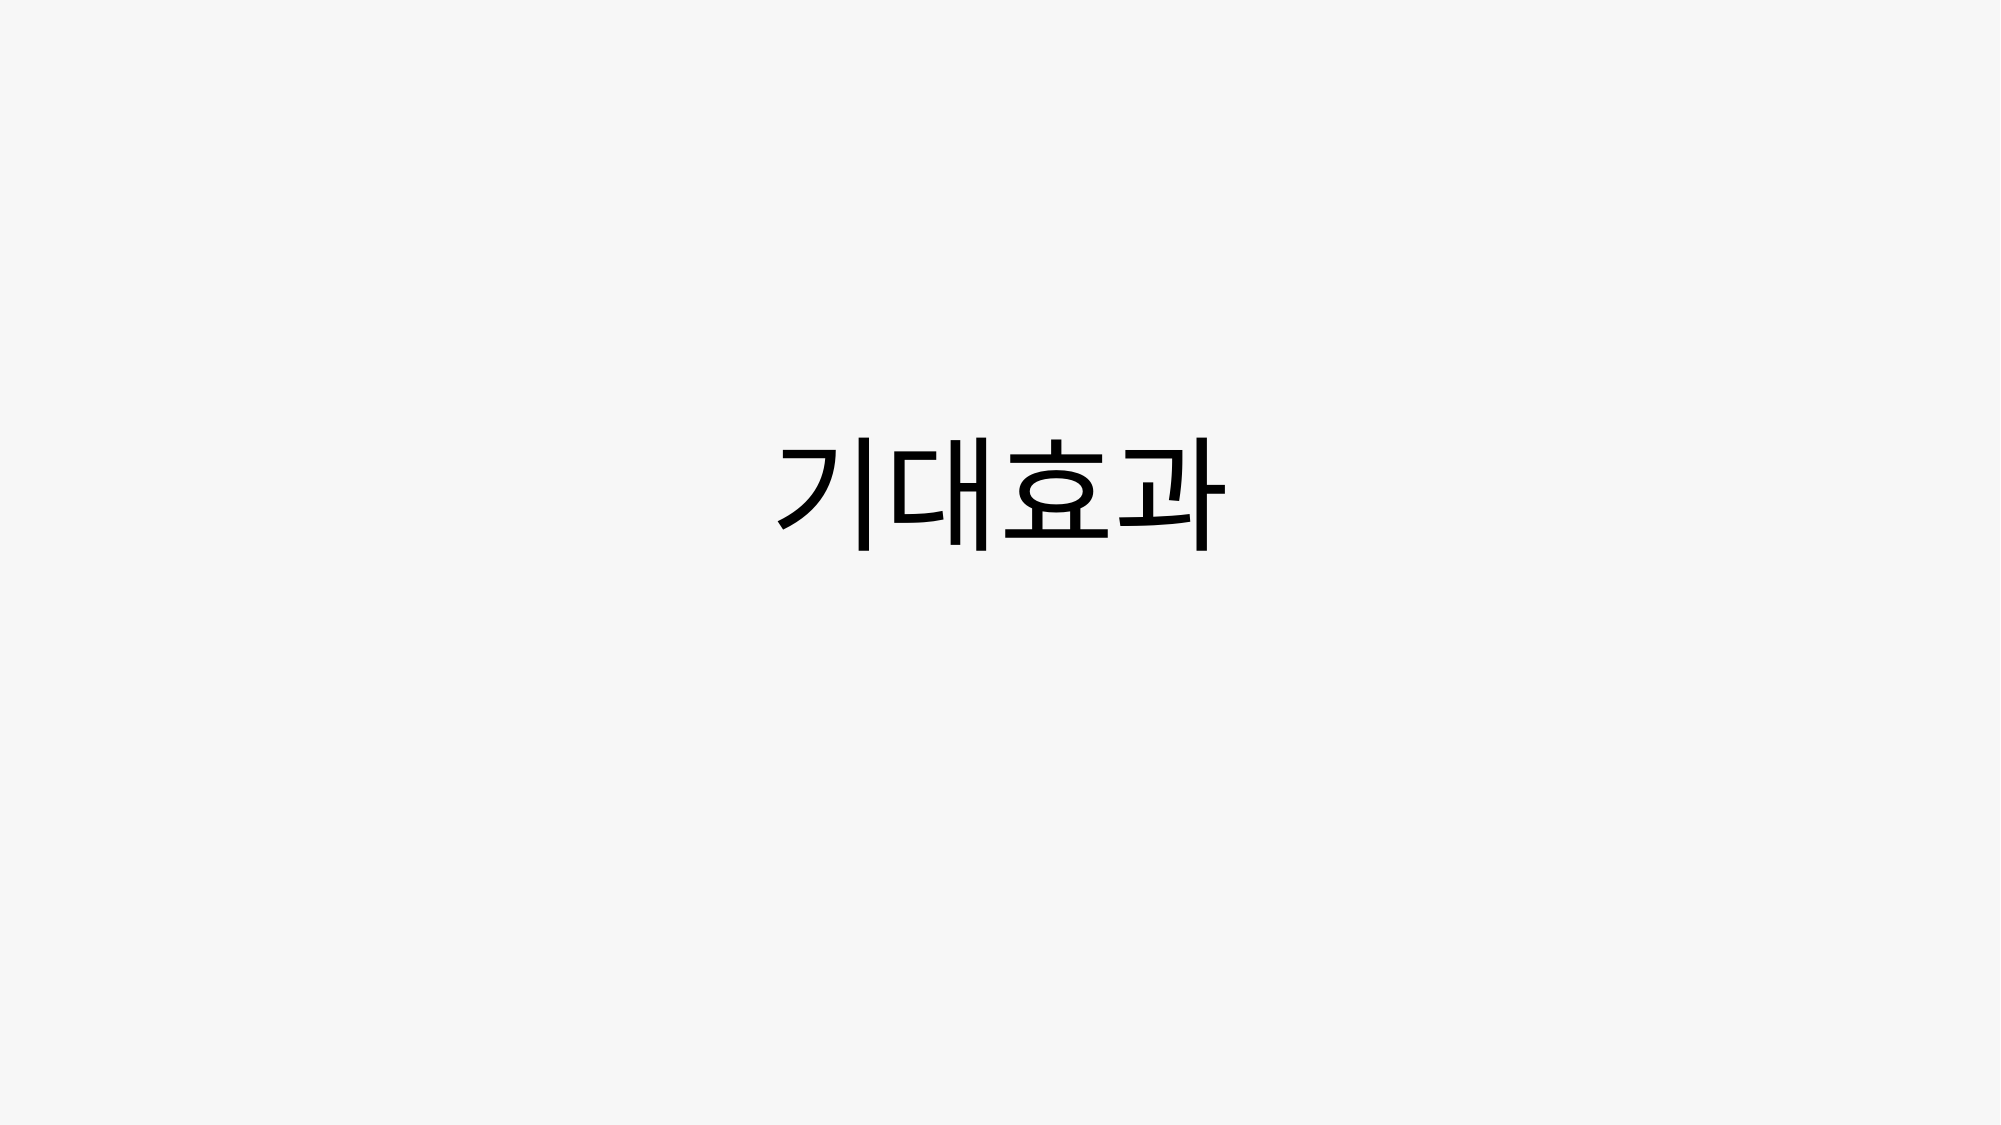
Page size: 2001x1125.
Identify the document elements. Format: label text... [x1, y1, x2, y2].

title 기대효과 [249, 184, 1750, 576]
